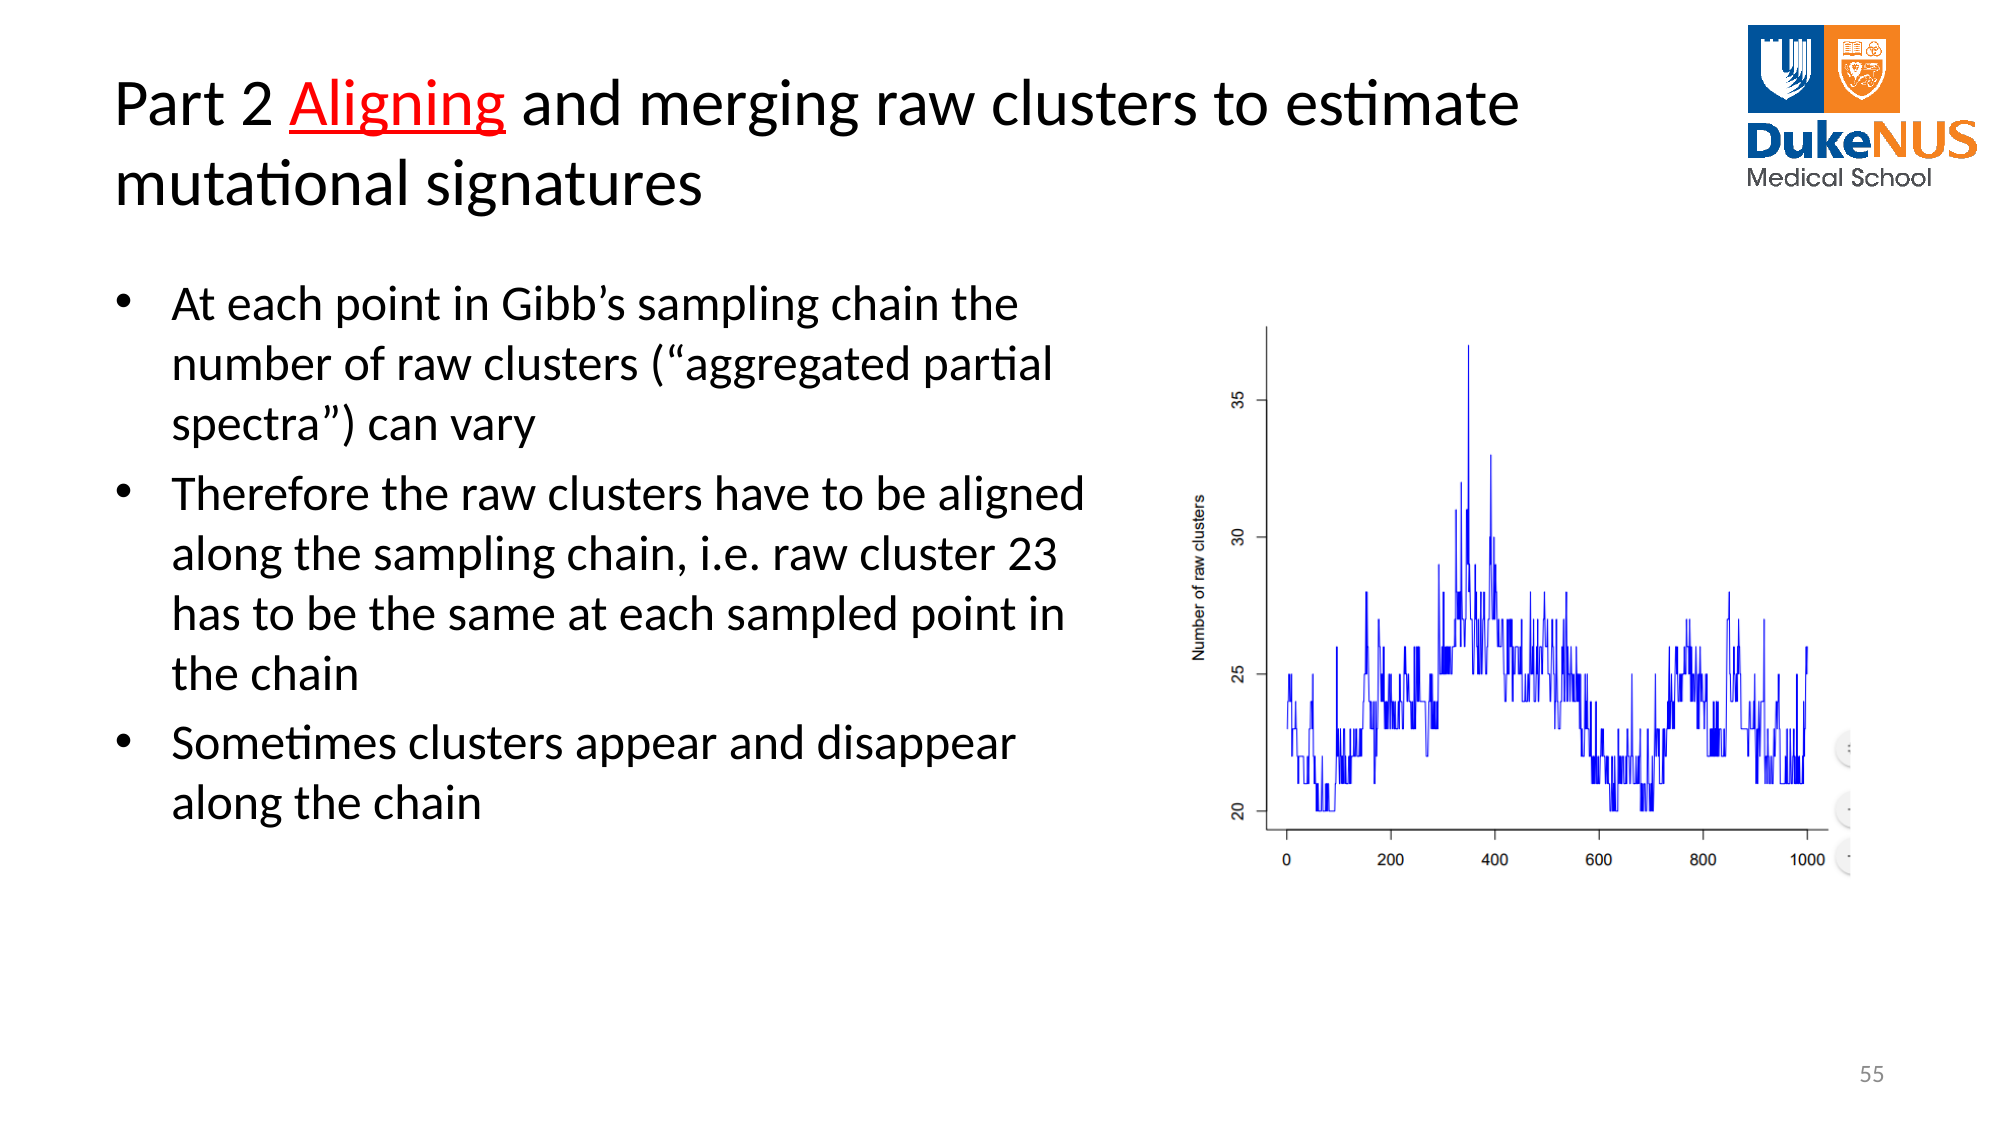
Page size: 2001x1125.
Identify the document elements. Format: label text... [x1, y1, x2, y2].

list At each point in Gibb’s sampling chain the number of raw clusters (“aggregated partial spectra”) can vary Therefore the raw clusters have to be aligned along the sampling chain, i.e. raw cluster 23 has to be the same at each sampled point in the chain Sometimes clusters appear and disappear along the chain [99, 262, 1113, 1005]
slide_number 55 [1433, 1042, 1900, 1103]
title Part 2 Aligning and merging raw clusters to estimate mutational signatures [99, 45, 1638, 233]
picture [1187, 299, 1851, 888]
picture [1737, 12, 1978, 189]
